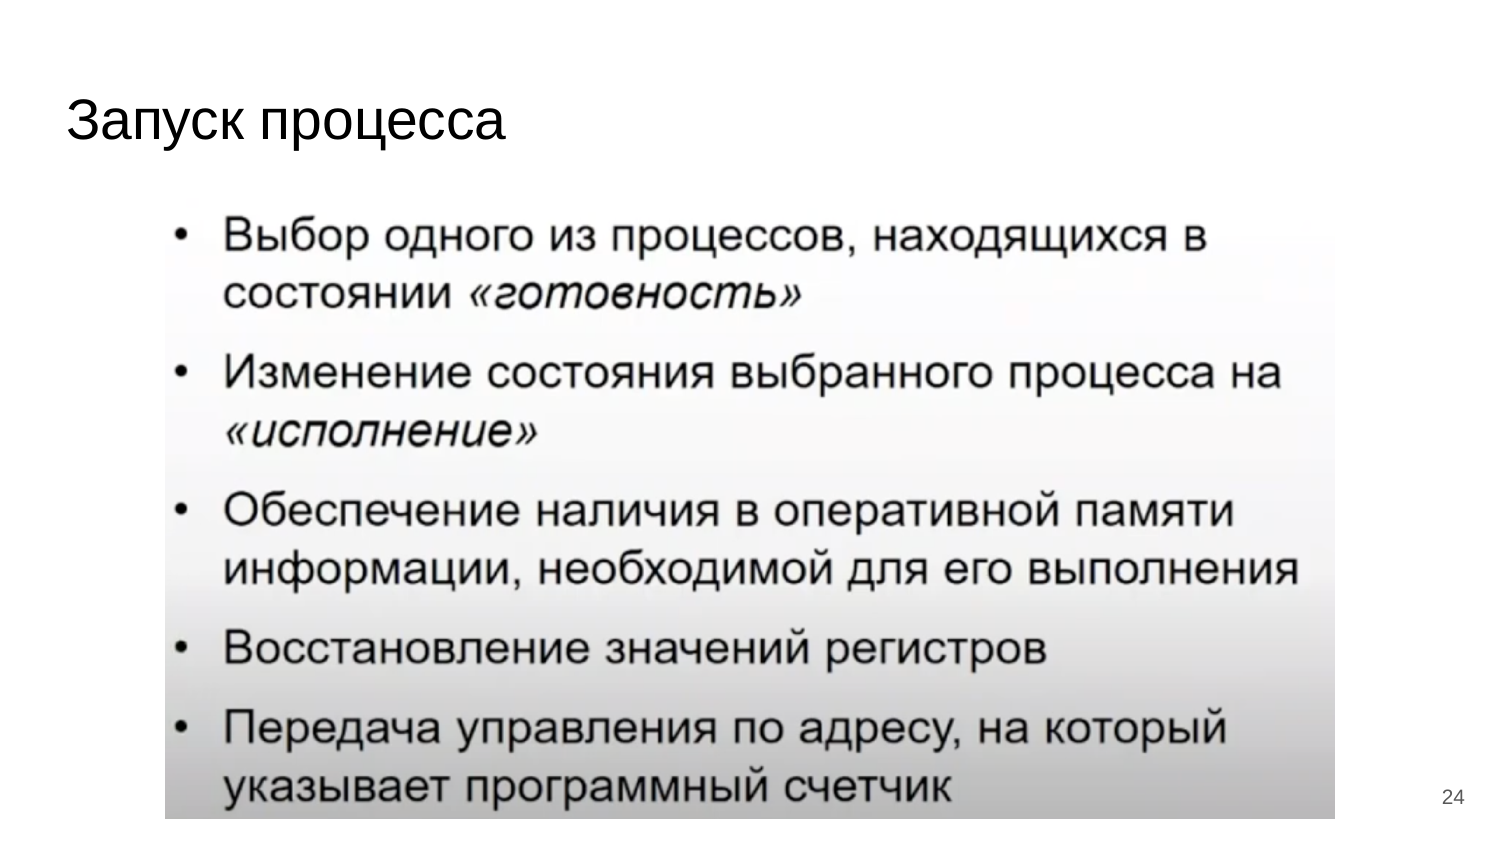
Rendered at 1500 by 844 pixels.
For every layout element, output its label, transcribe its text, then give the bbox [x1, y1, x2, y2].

title Запуск процесса [51, 72, 1449, 167]
picture [165, 191, 1335, 819]
slide_number ‹#› [1389, 764, 1480, 830]
